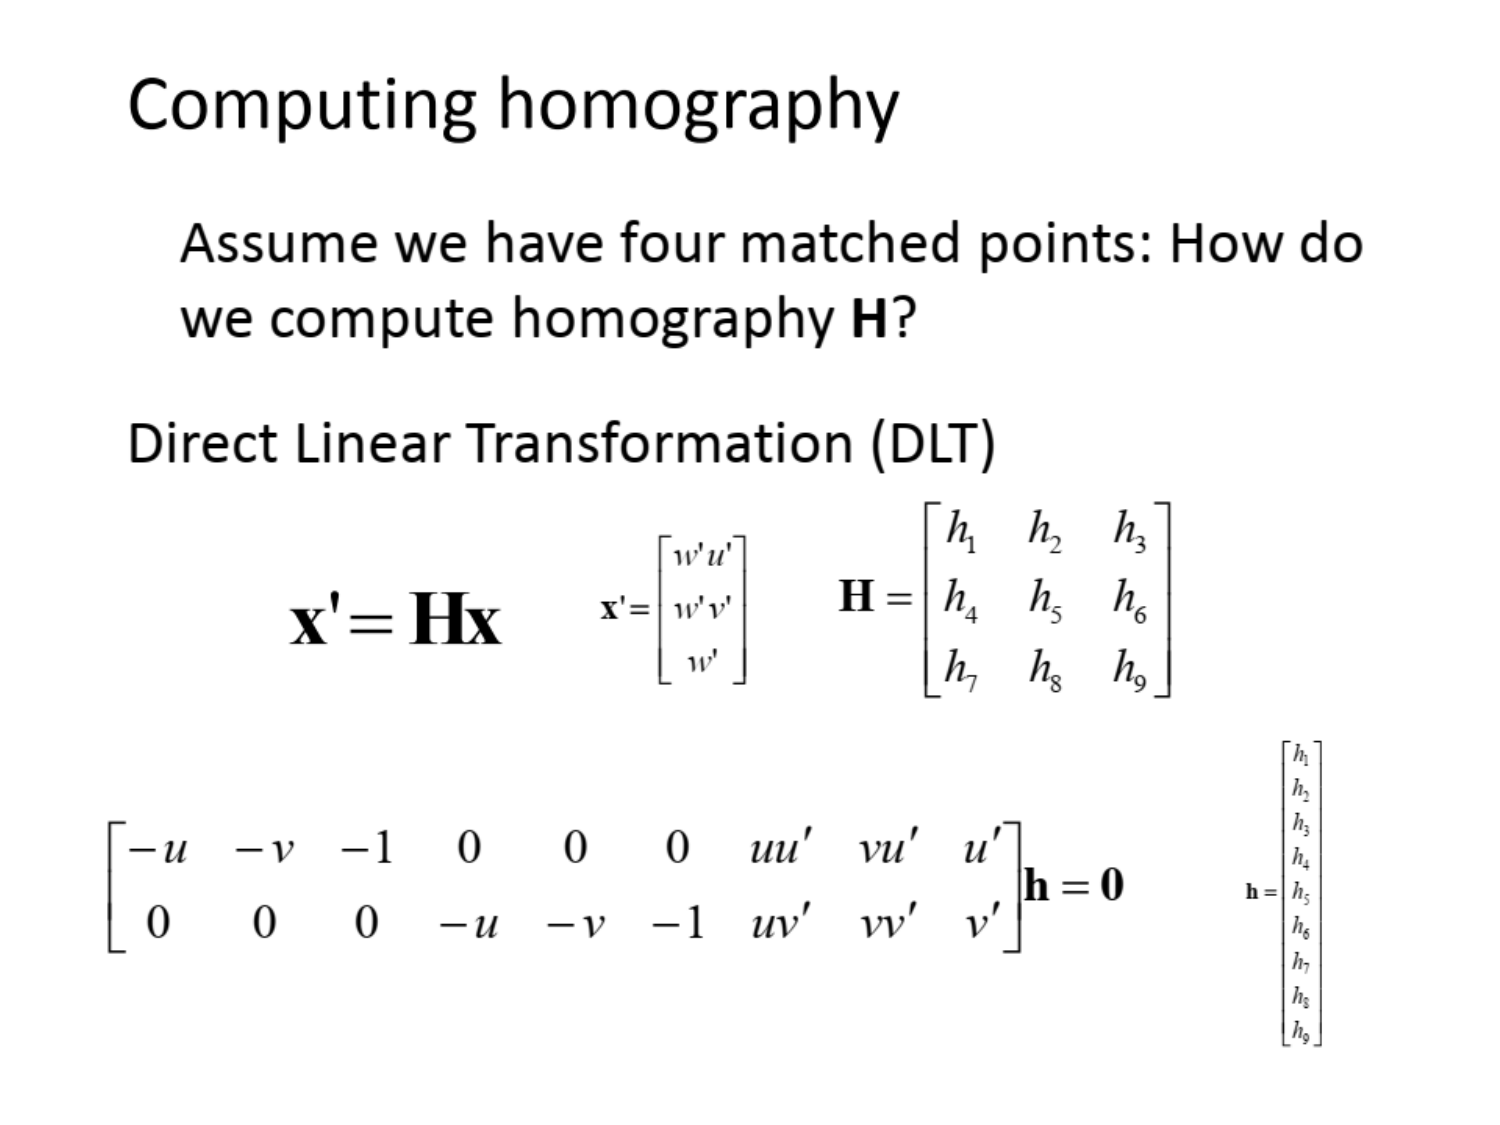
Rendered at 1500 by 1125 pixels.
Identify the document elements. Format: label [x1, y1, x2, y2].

picture [41, 31, 1458, 1094]
